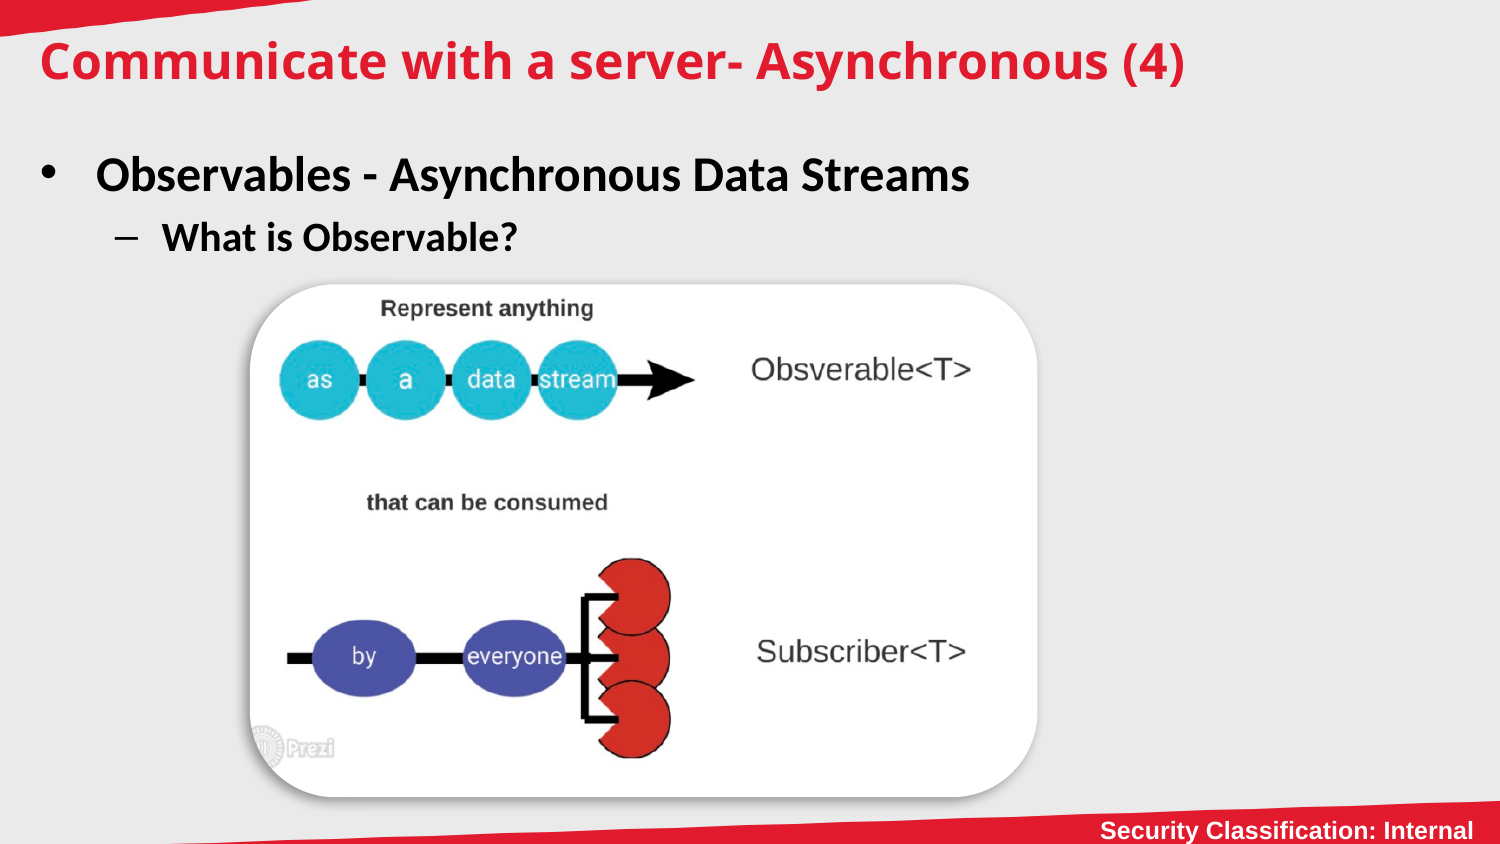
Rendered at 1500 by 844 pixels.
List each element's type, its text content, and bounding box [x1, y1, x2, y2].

list Observables - Asynchronous Data Streams What is Observable? [24, 134, 1488, 822]
title Communicate with a server- Asynchronous (4) [24, 21, 1488, 96]
picture [0, 0, 1500, 844]
